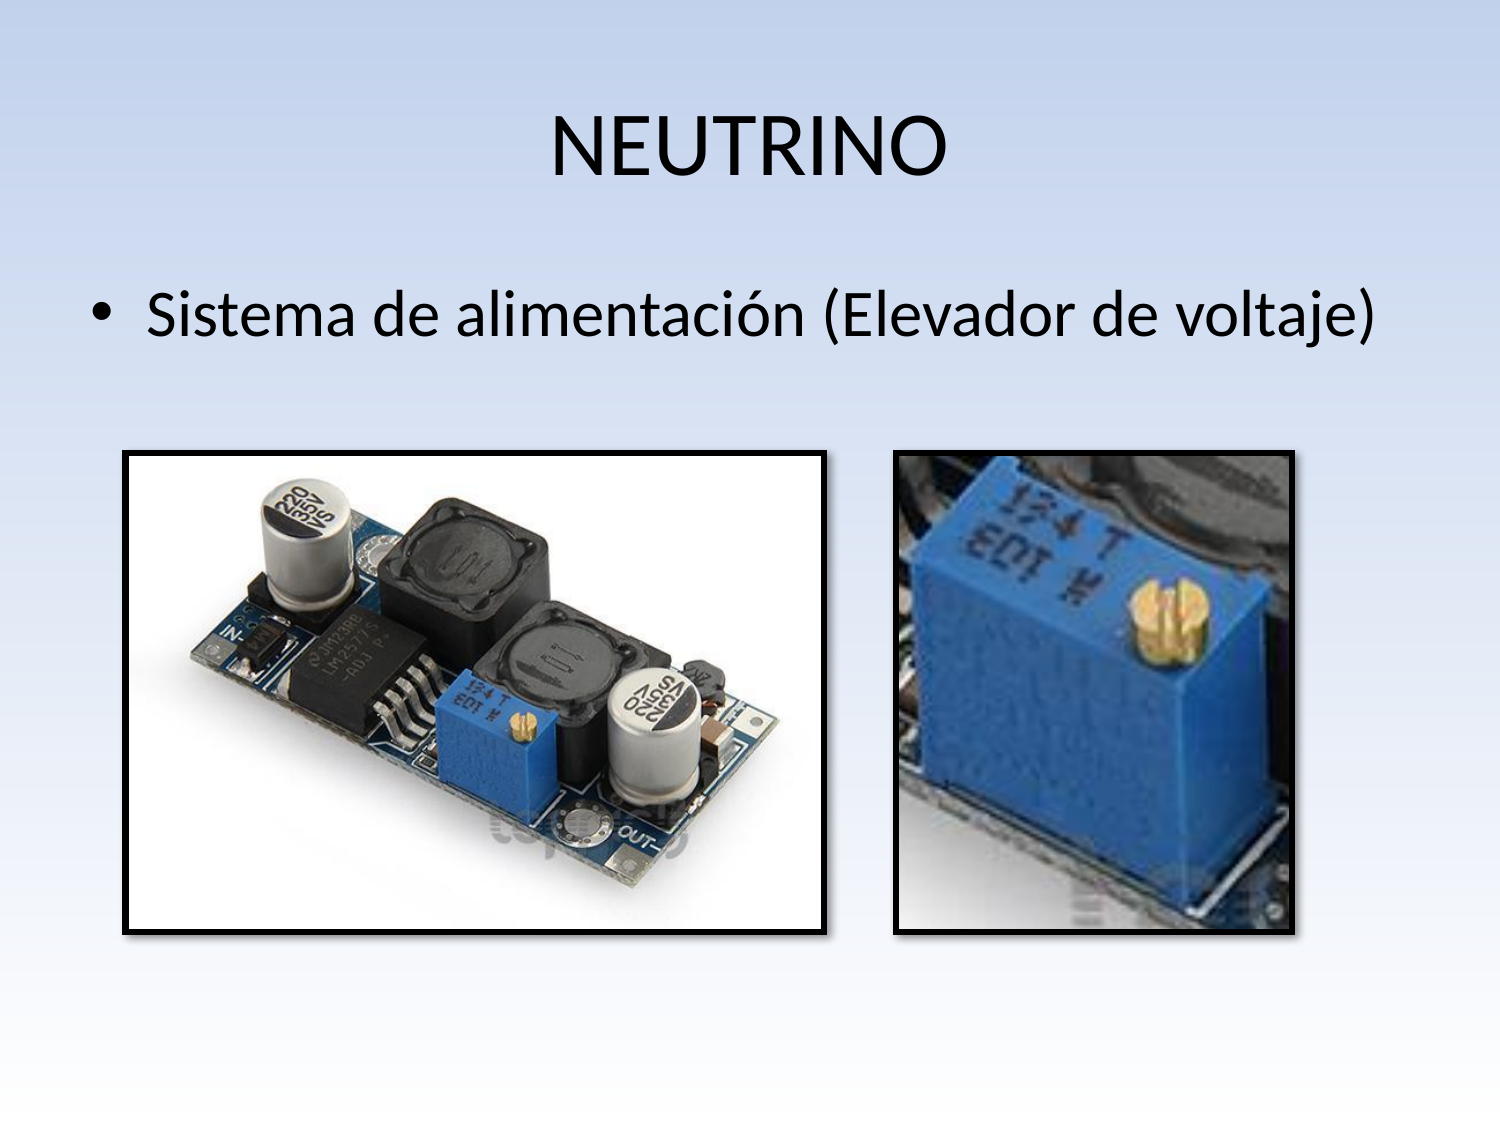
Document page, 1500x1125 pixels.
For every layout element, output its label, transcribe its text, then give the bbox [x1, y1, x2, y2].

title NEUTRINO [75, 45, 1425, 233]
picture [128, 455, 822, 929]
picture [898, 455, 1290, 929]
list Sistema de alimentación (Elevador de voltaje) [75, 262, 1425, 1005]
